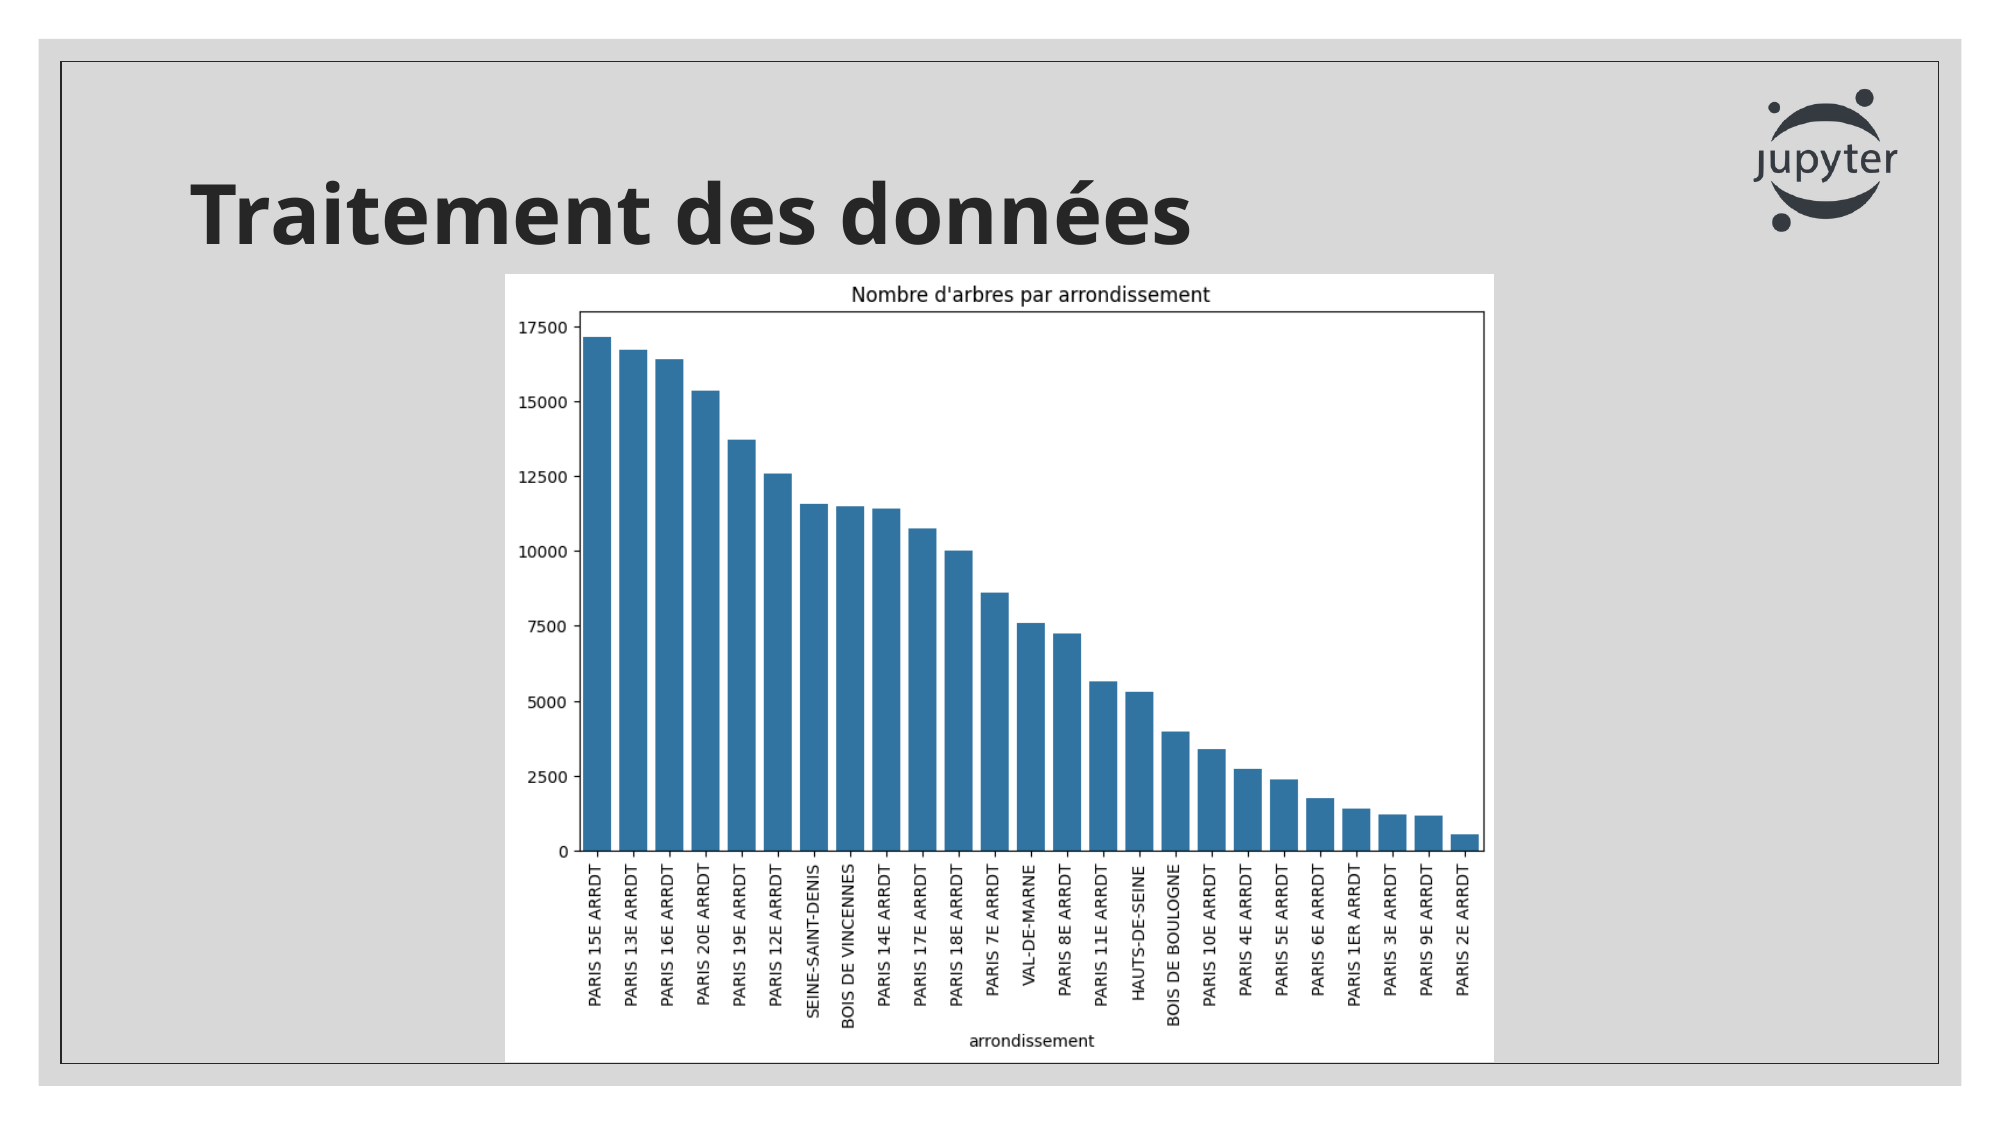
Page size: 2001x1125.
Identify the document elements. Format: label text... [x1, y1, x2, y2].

title Traitement des données [174, 105, 1825, 331]
picture [505, 274, 1495, 1062]
picture [1736, 74, 1914, 252]
